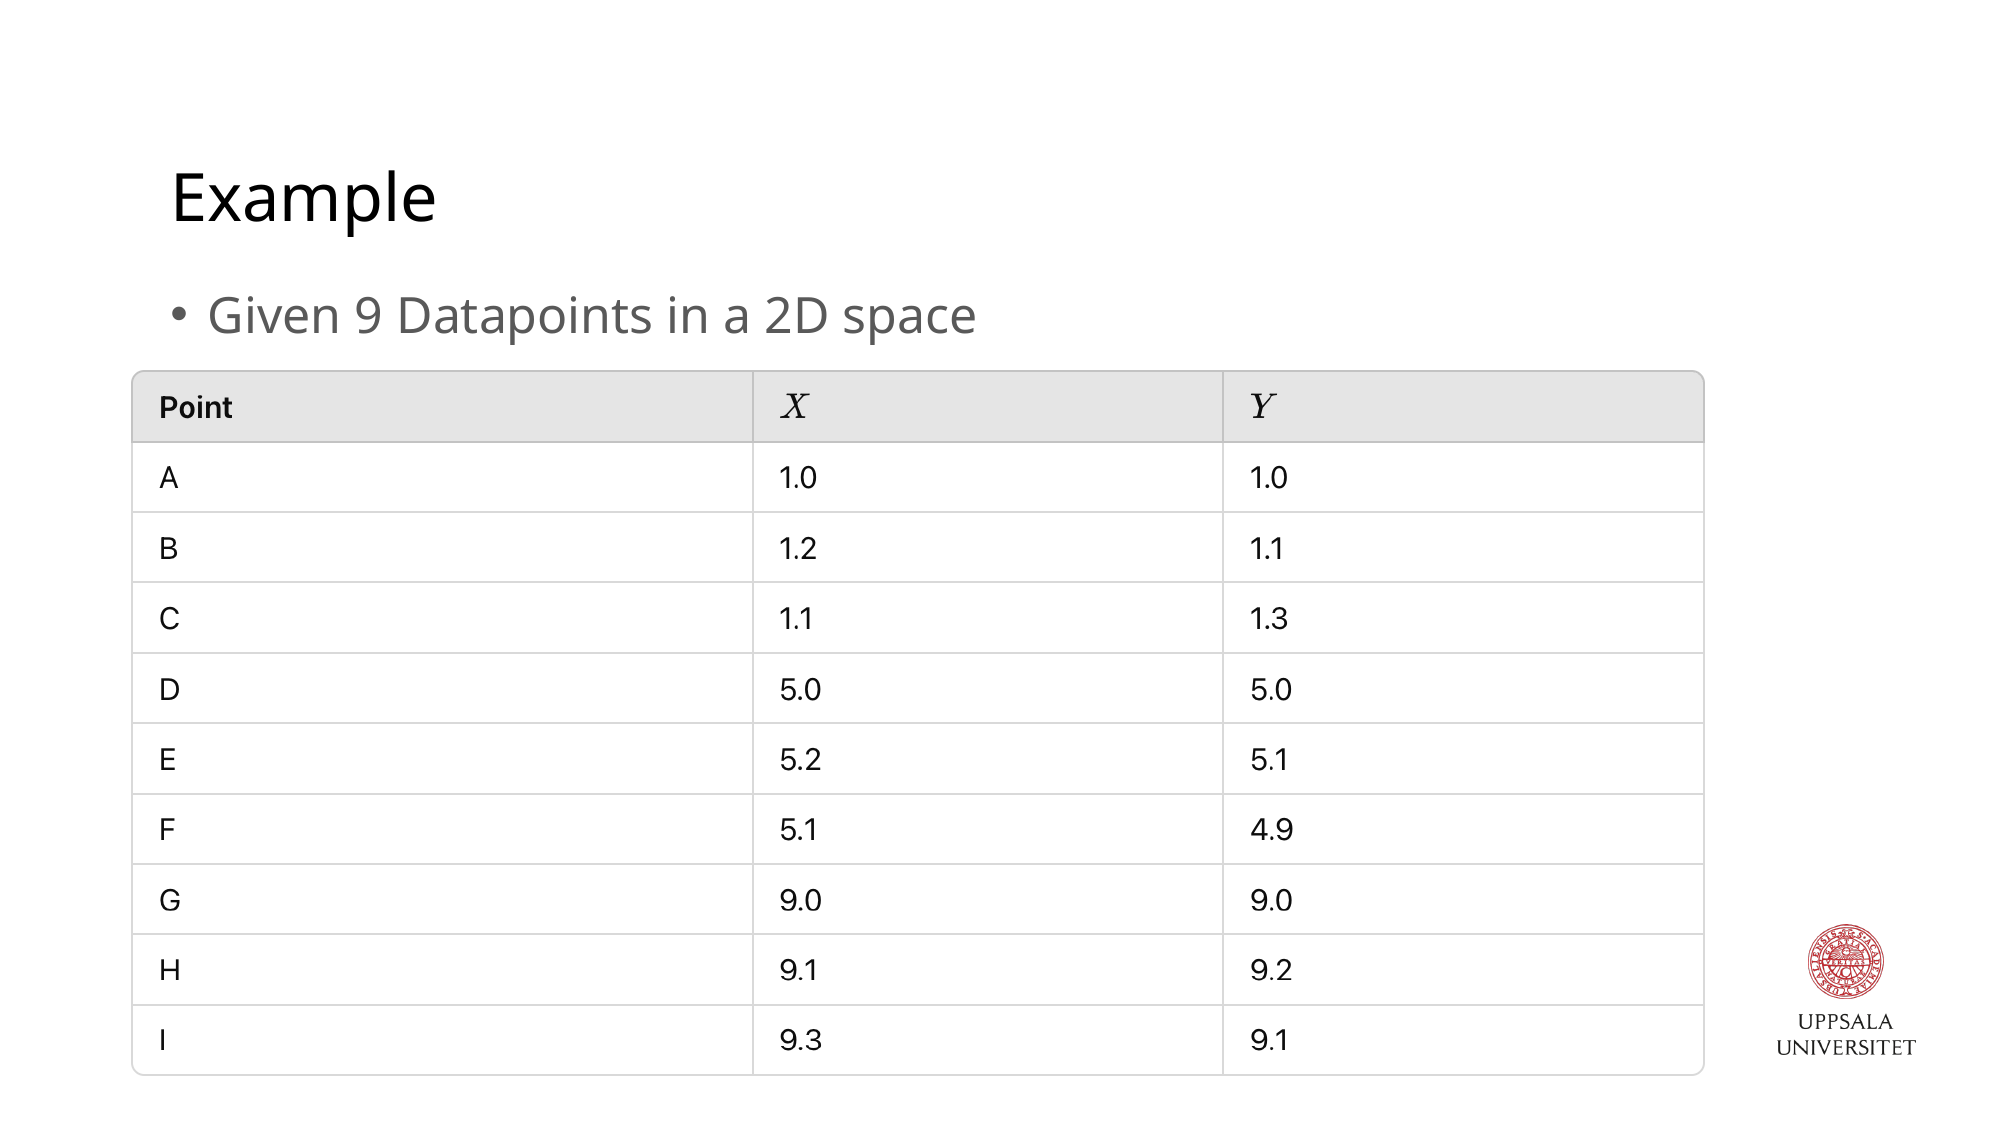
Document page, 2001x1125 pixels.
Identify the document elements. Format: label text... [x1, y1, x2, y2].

picture [1777, 924, 1916, 1055]
list Given 9 Datapoints in a 2D space [155, 291, 1710, 361]
picture [121, 361, 1710, 1082]
title Example [155, 137, 1710, 255]
